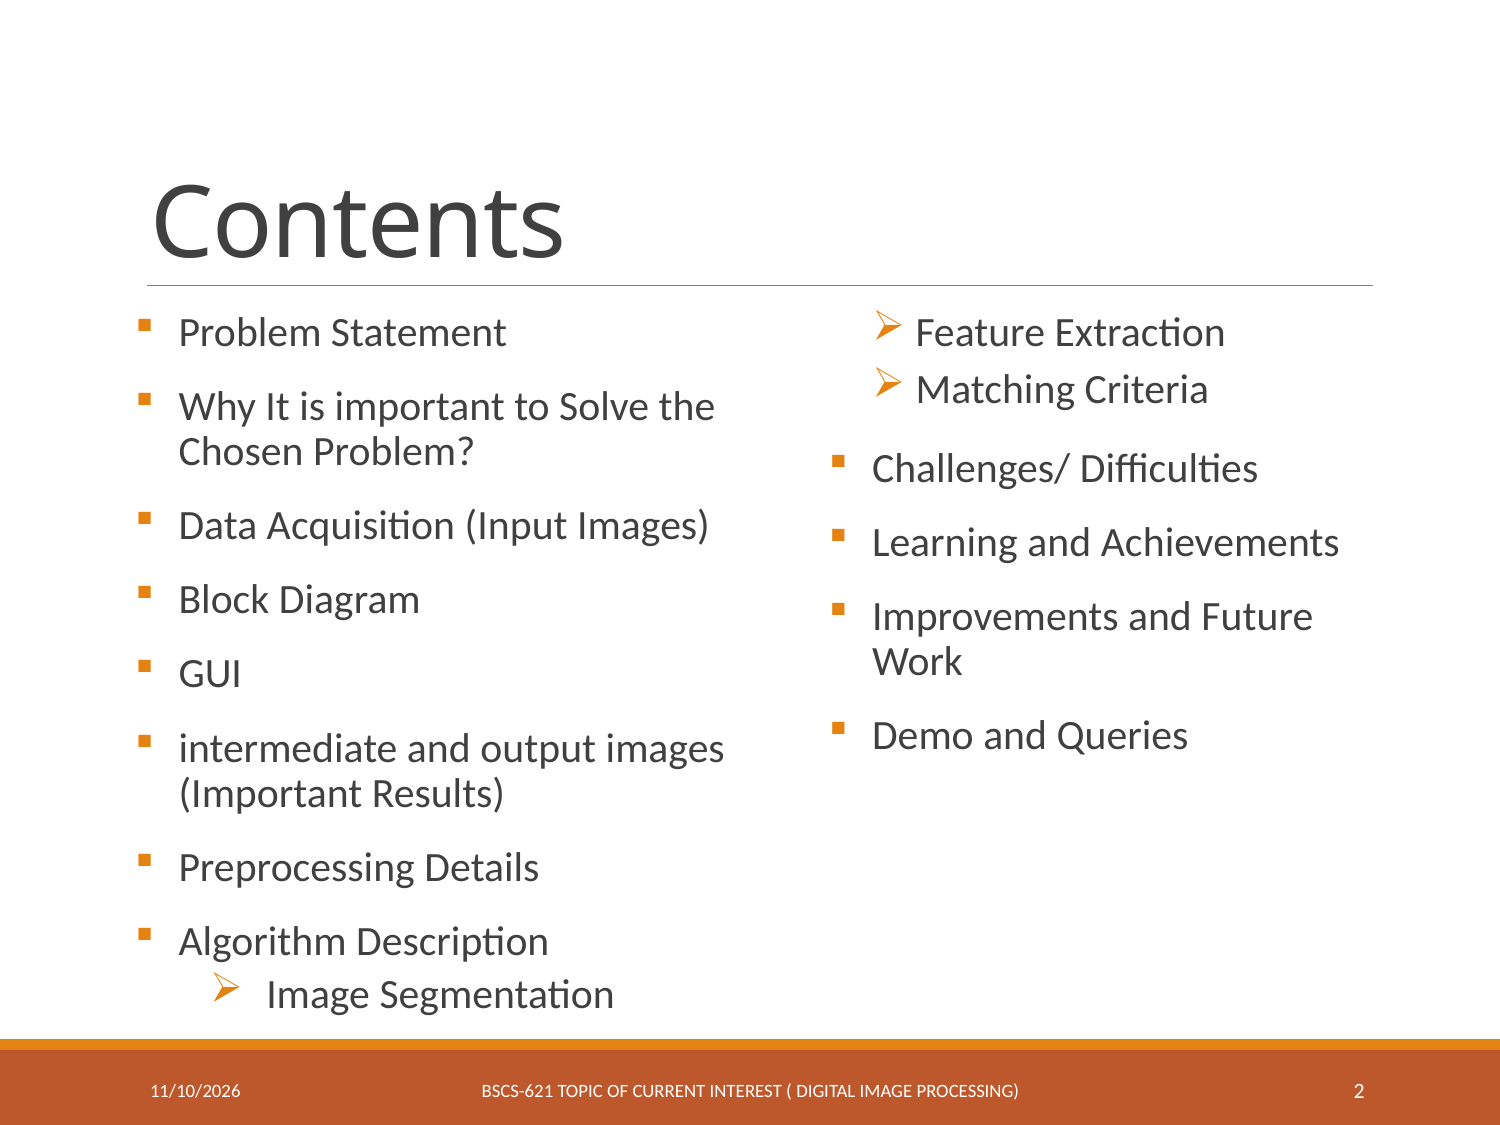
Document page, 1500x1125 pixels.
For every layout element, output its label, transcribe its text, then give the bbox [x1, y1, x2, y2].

footer BSCS-621 Topic of Current Interest ( Digital Image Processing) [453, 1059, 1047, 1120]
title Contents [135, 47, 1373, 285]
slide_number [135, 1059, 440, 1120]
list Problem Statement Why It is important to Solve the Chosen Problem? Data Acquisition (Input Images) Block Diagram GUI intermediate and output images (Important Results) Preprocessing Details Algorithm Description Image Segmentation Feature Extraction Matching Criteria Challenges/ Difficulties Learning and Achievements Improvements and Future Work Demo and Queries [135, 302, 1373, 1038]
slide_number 2 [1218, 1059, 1380, 1120]
